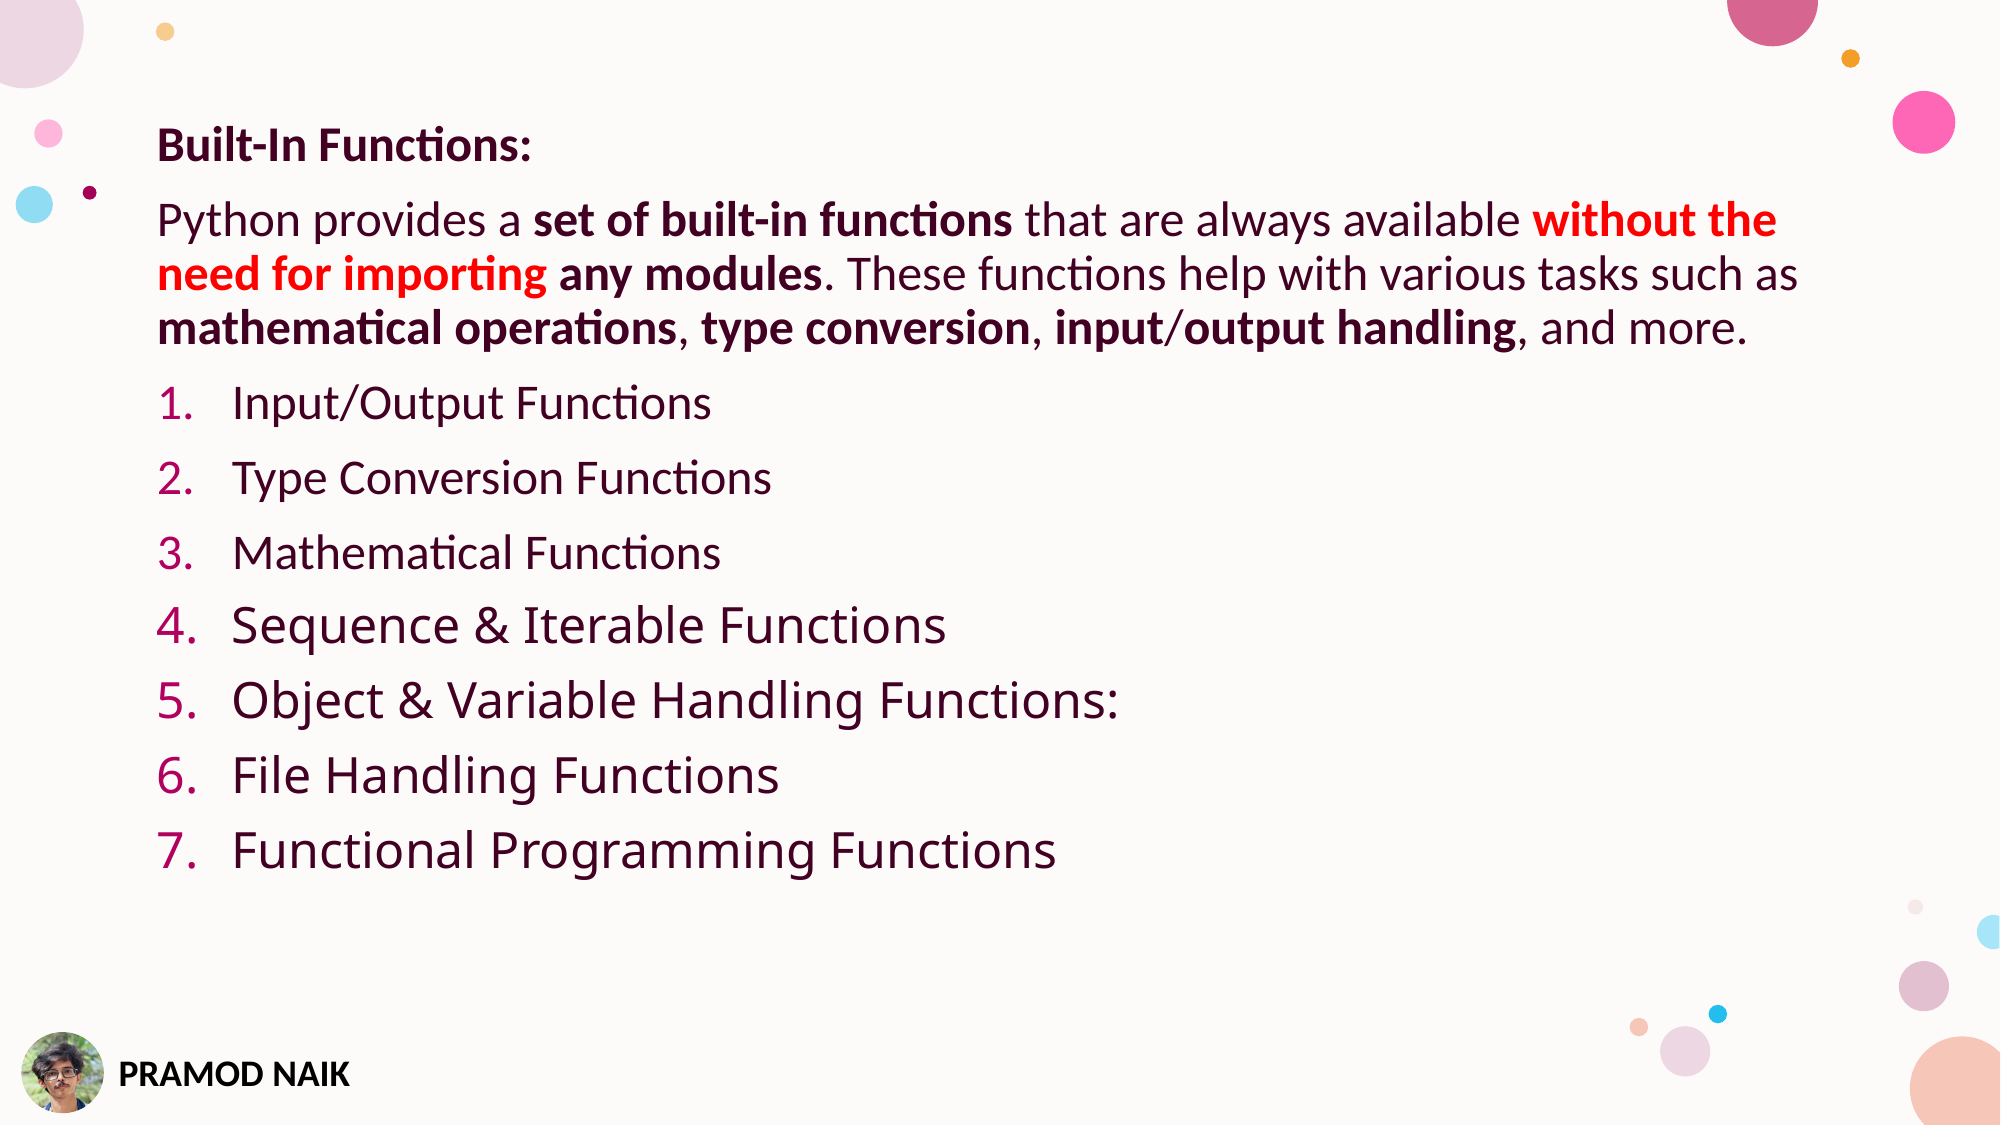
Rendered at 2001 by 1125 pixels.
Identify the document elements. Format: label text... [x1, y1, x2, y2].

picture [21, 1031, 104, 1114]
list Built-In Functions: Python provides a set of built-in functions that are always available without the need for importing any modules. These functions help with various tasks such as mathematical operations, type conversion, input/output handling, and more. Input/Output Functions Type Conversion Functions Mathematical Functions Sequence & Iterable Functions Object & Variable Handling Functions: File Handling Functions Functional Programming Functions [141, 111, 1891, 1014]
